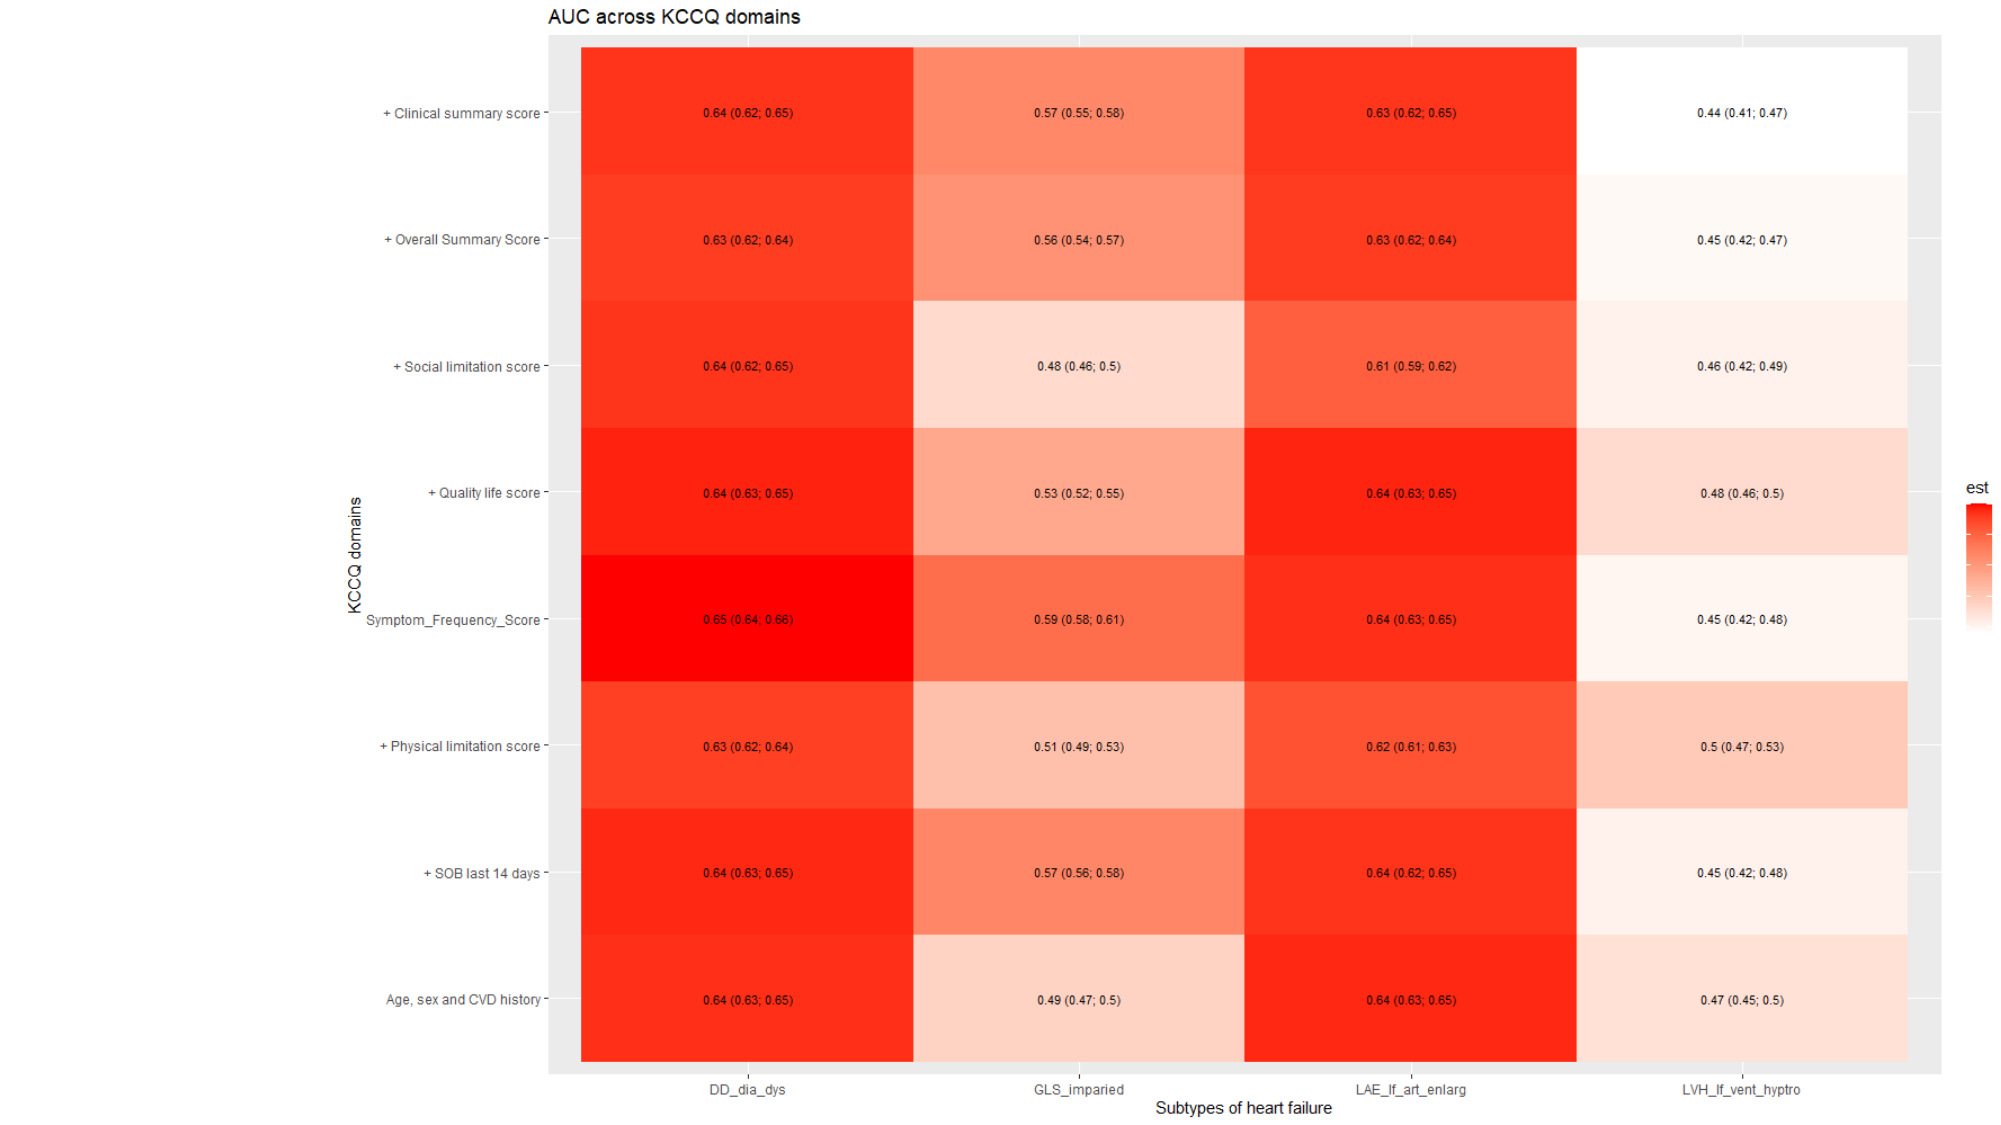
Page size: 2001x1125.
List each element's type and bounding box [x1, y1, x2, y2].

picture [338, 0, 2000, 1125]
